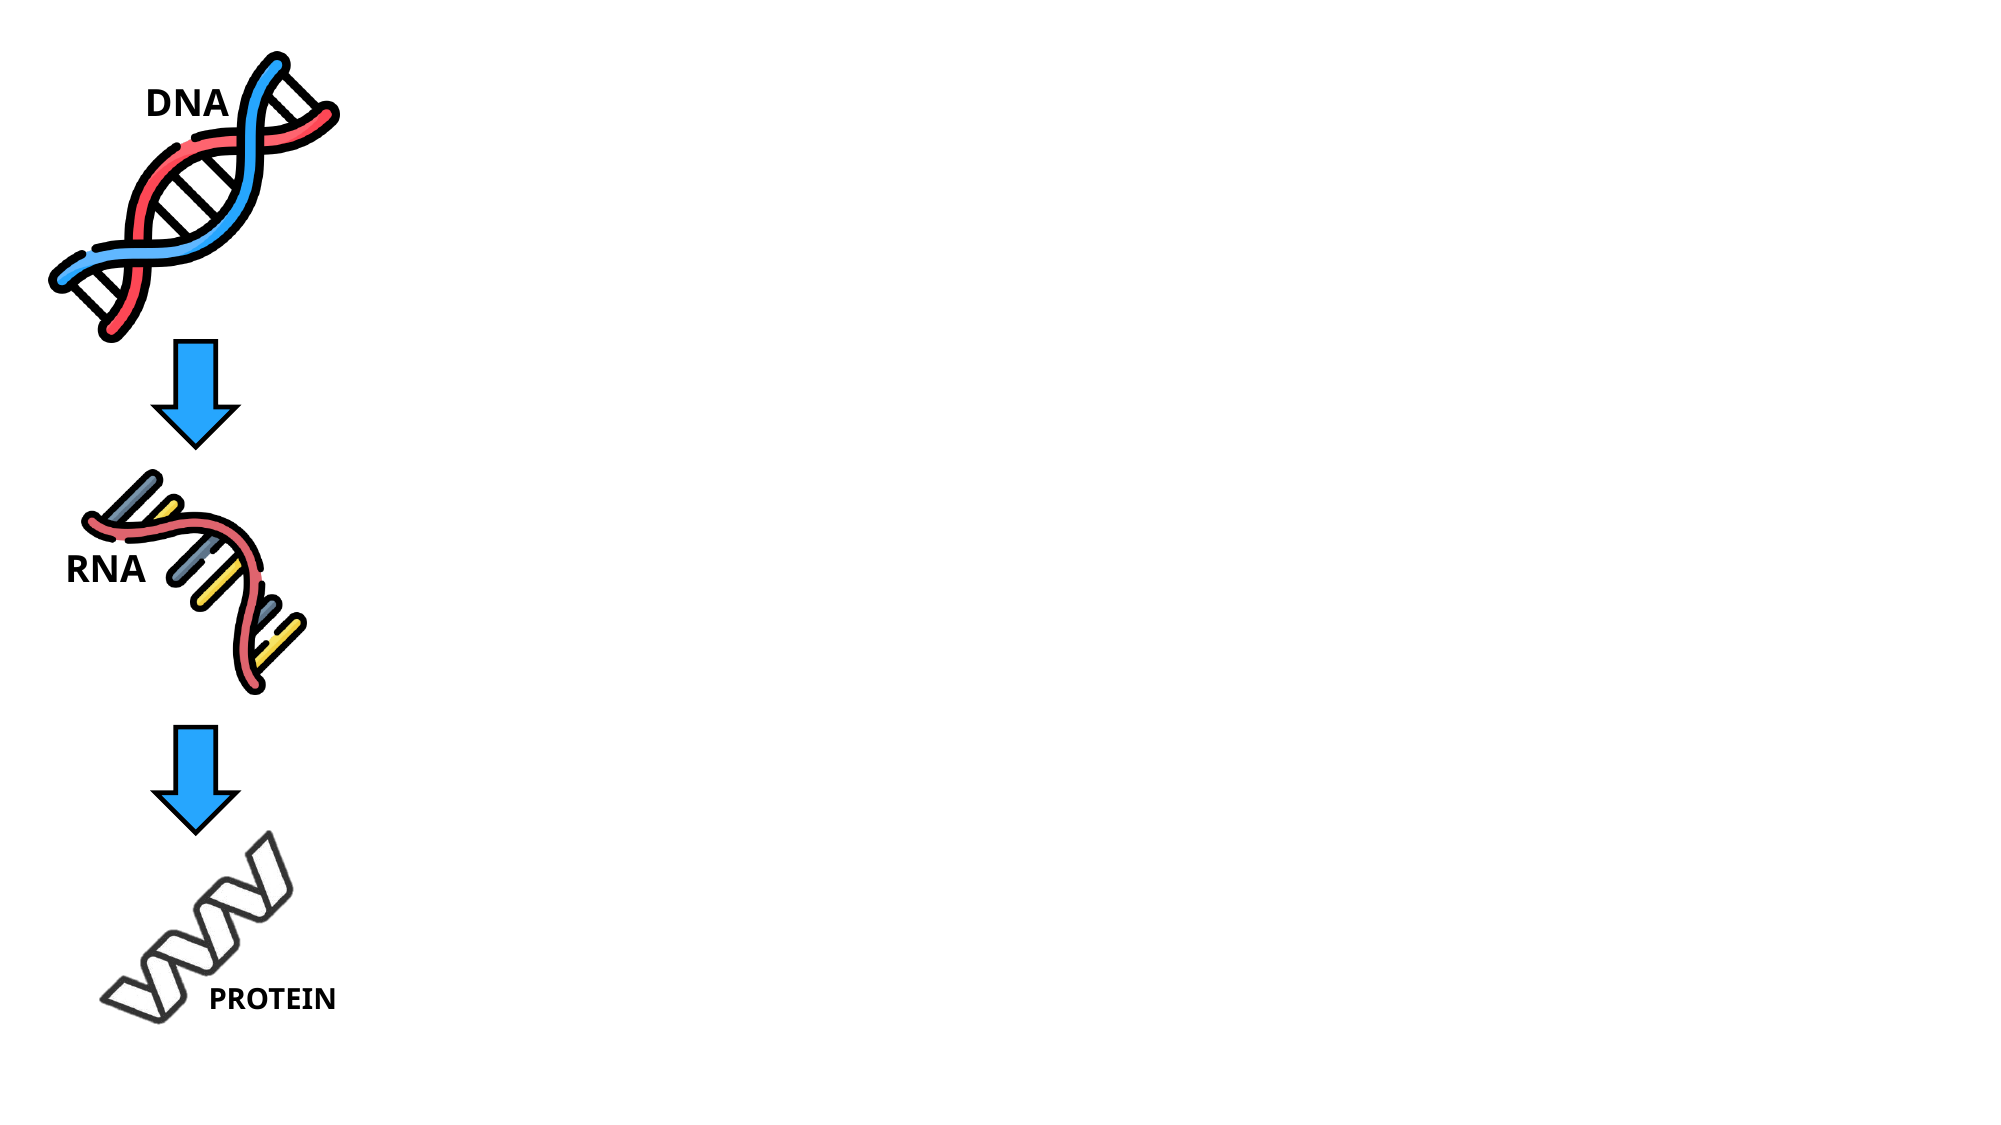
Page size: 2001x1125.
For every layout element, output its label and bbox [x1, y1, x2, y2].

text_box [48, 51, 359, 1045]
